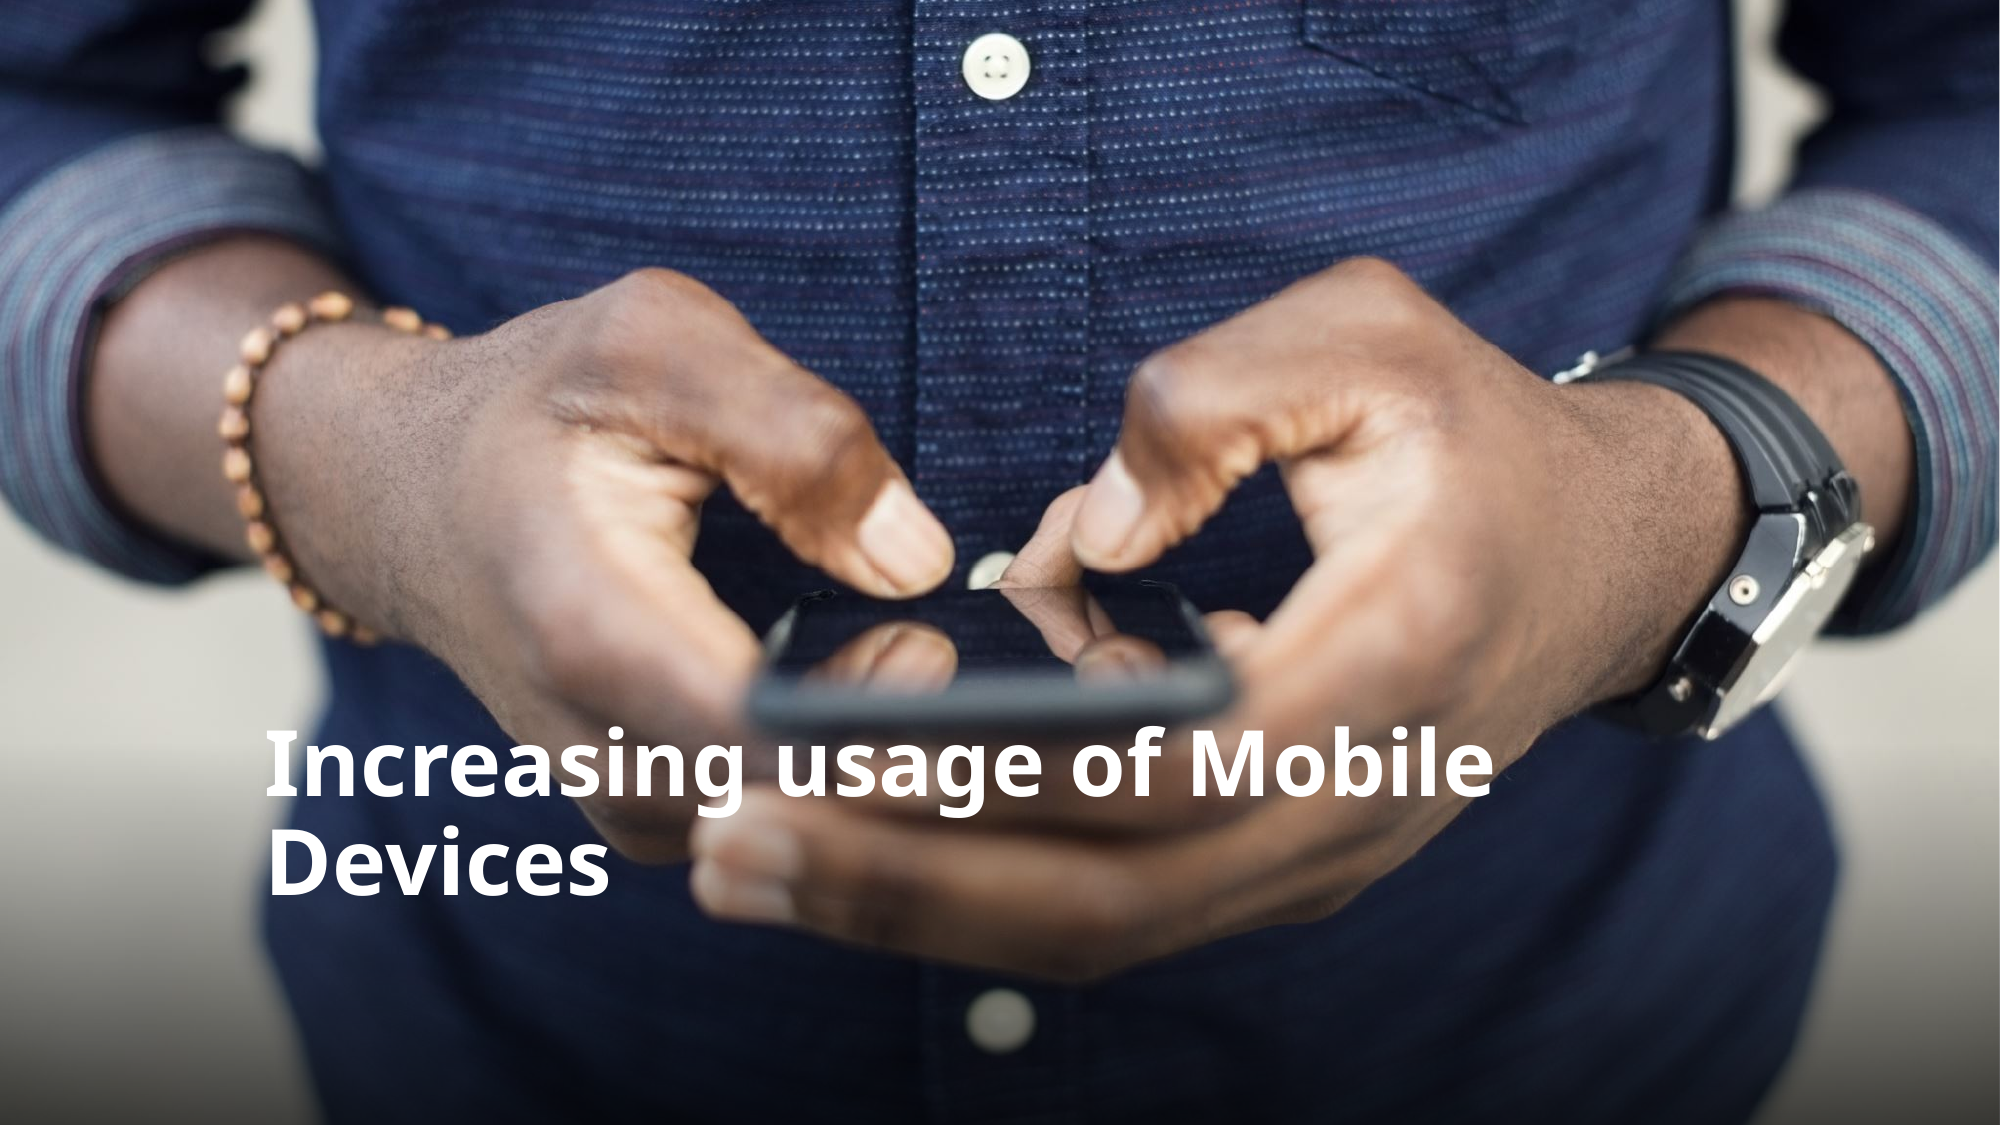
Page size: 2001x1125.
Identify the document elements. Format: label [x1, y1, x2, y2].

list [0, 0, 2000, 1125]
